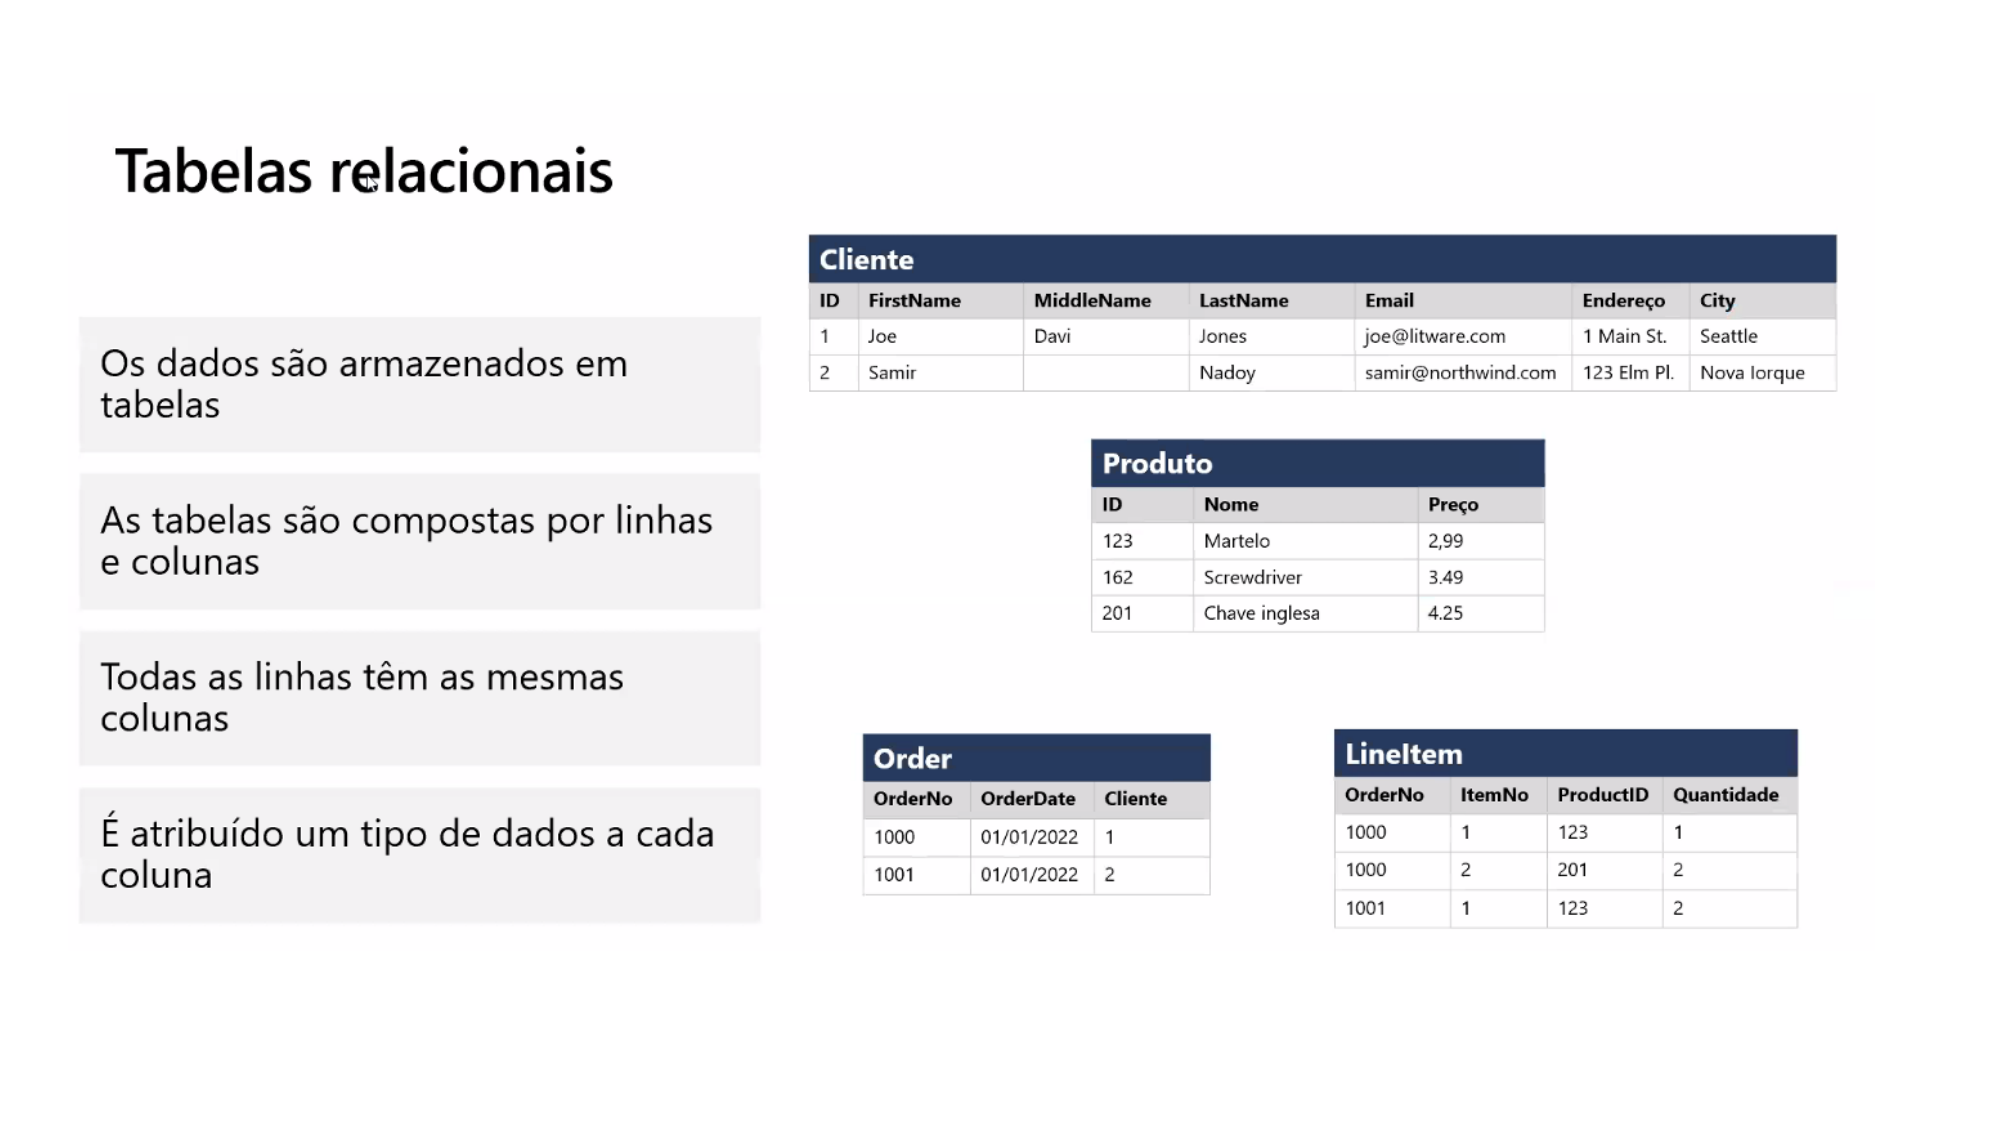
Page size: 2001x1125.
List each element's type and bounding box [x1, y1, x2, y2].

picture [68, 93, 1875, 951]
